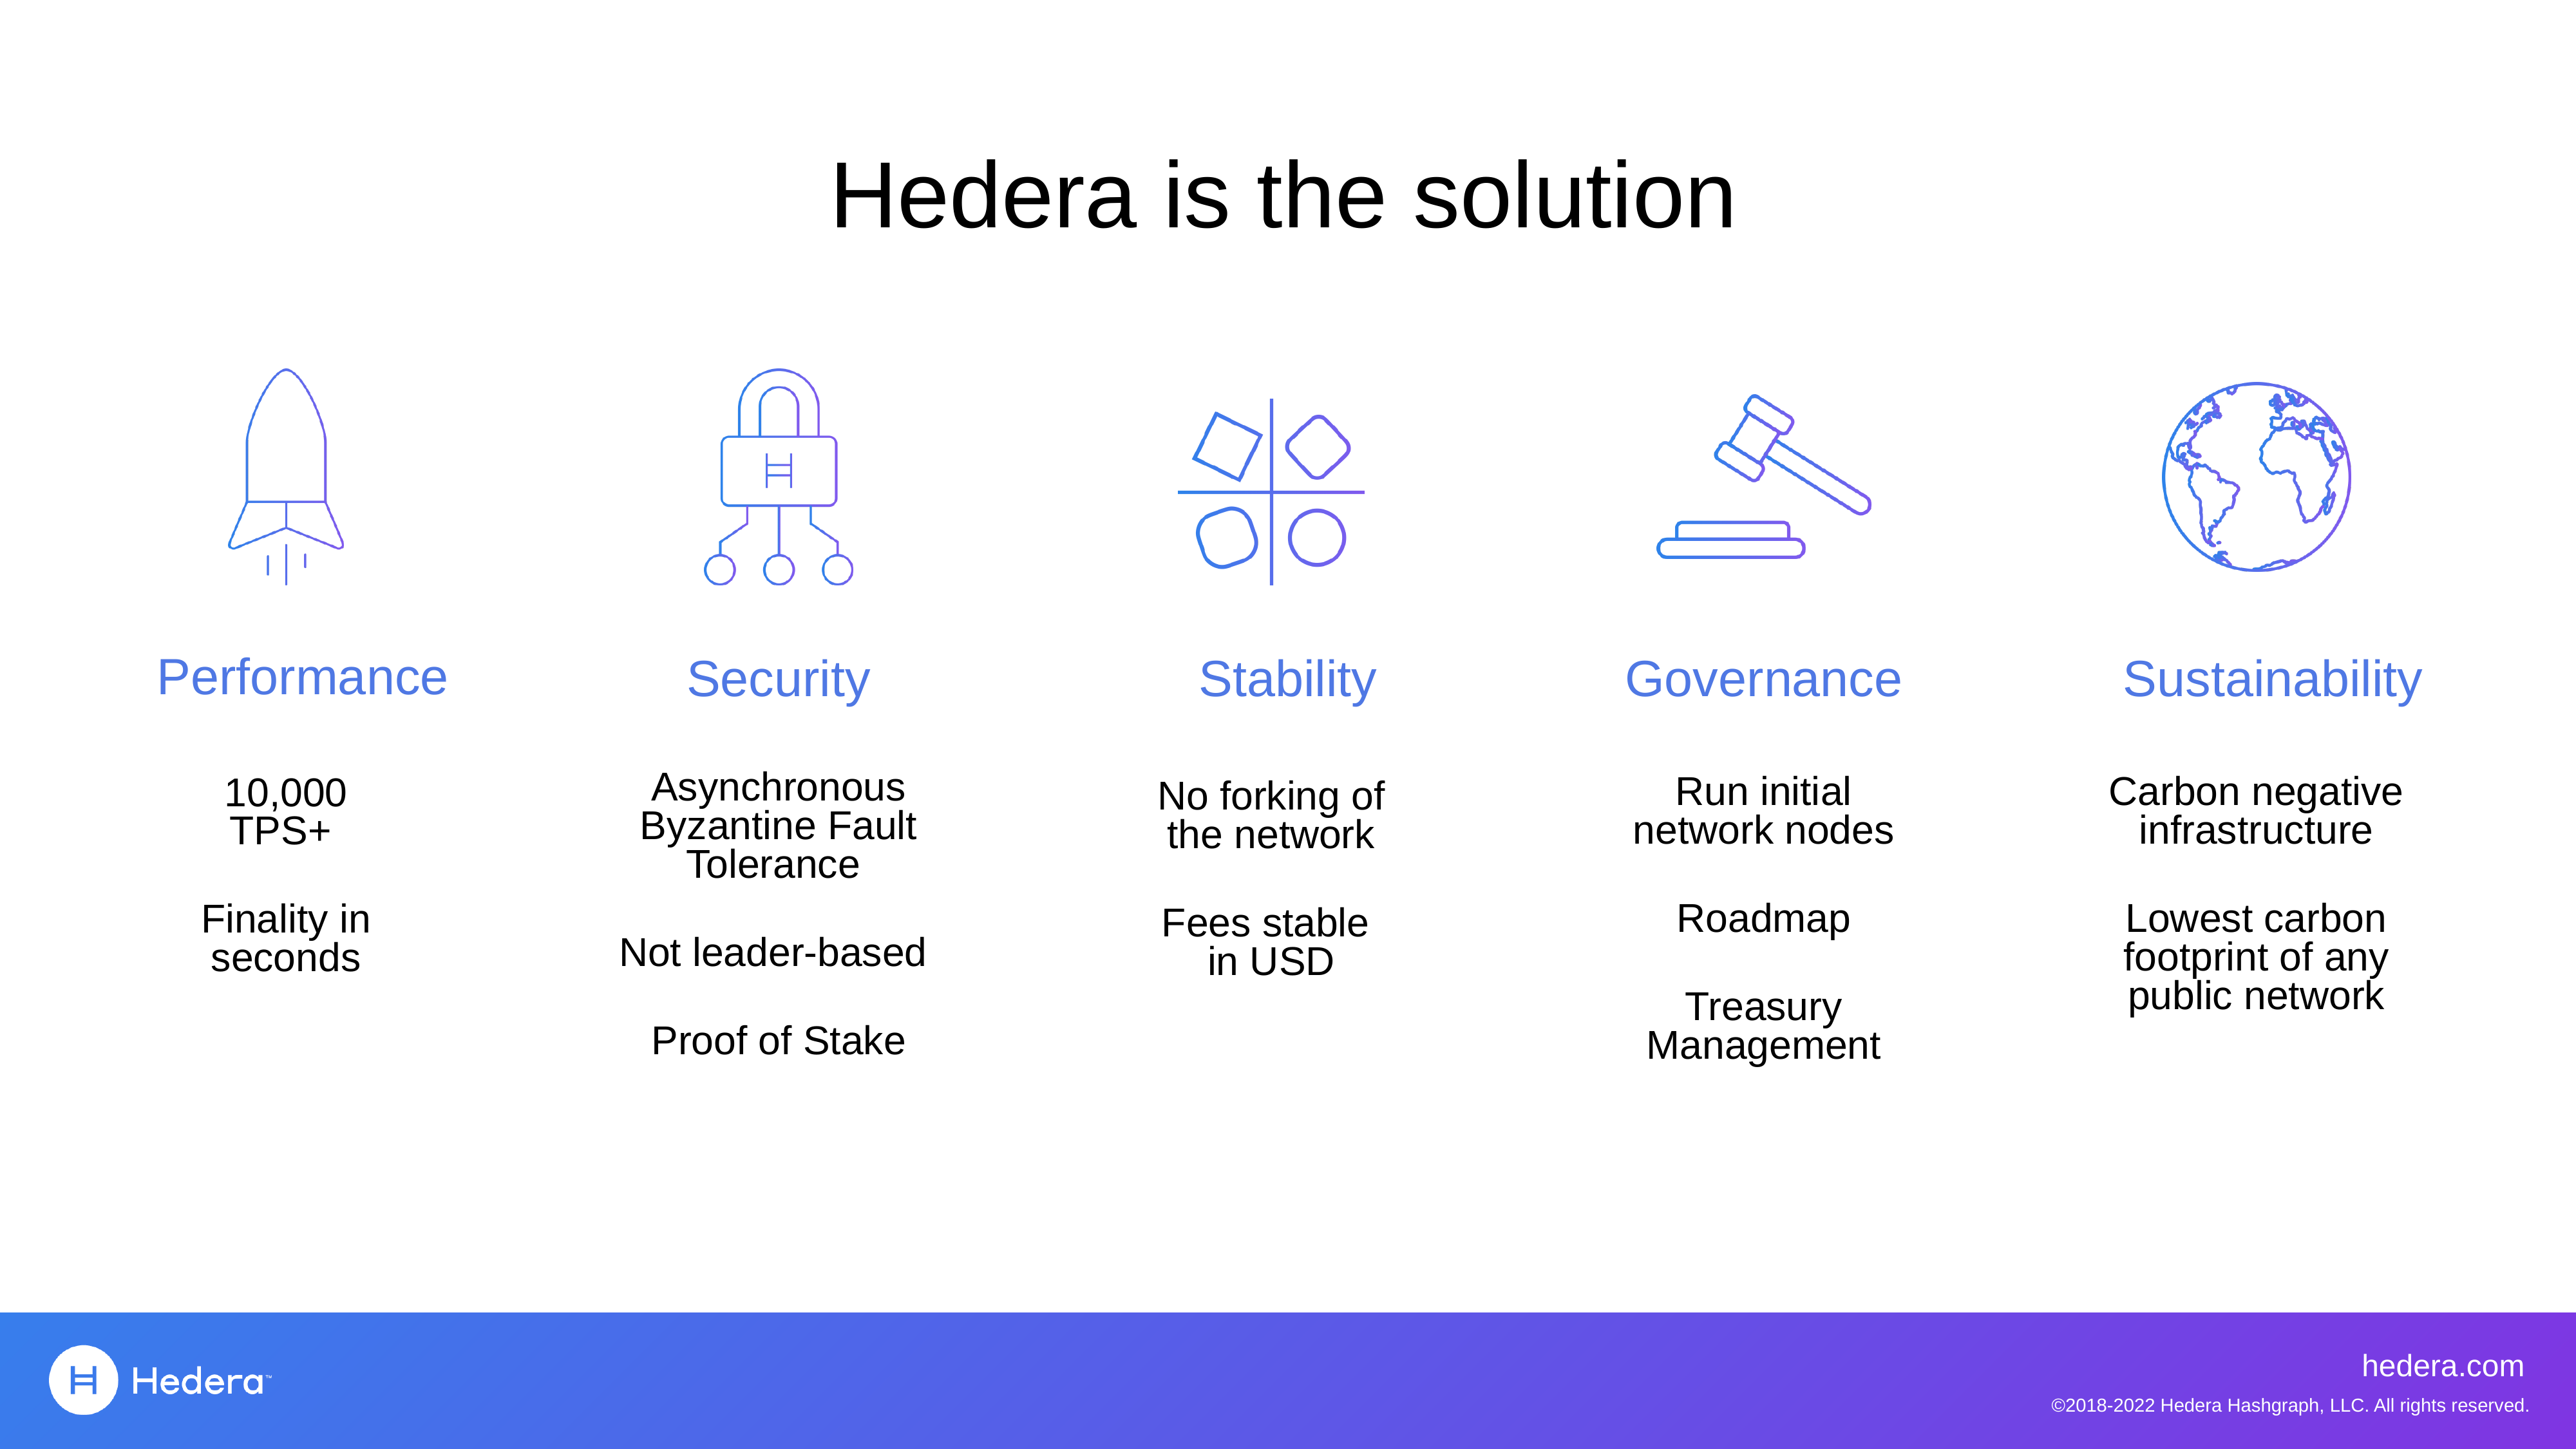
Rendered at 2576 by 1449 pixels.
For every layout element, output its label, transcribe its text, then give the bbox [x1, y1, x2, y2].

picture [228, 368, 345, 585]
text_box Asynchronous Byzantine Fault Tolerance Not leader-based Proof of Stake [589, 764, 969, 1068]
text_box Hedera is the solution [0, 133, 2576, 247]
text_box Performance [120, 638, 485, 717]
text_box Security [596, 639, 961, 719]
text_box No forking of the network Fees stable in USD [1148, 773, 1394, 989]
picture [1178, 399, 1365, 585]
text_box Stability [1106, 639, 1470, 719]
text_box Carbon negative infrastructure Lowest carbon footprint of any public network [2074, 769, 2439, 1023]
picture [704, 368, 853, 585]
picture [1656, 394, 1871, 560]
text_box Governance [1582, 639, 1946, 719]
text_box 10,000 TPS+ Finality in seconds [163, 770, 409, 985]
text_box Run initial network nodes Roadmap Treasury Management [1598, 769, 1930, 1072]
text_box Sustainability [2091, 639, 2456, 719]
picture [2161, 382, 2351, 572]
picture [49, 1345, 272, 1415]
